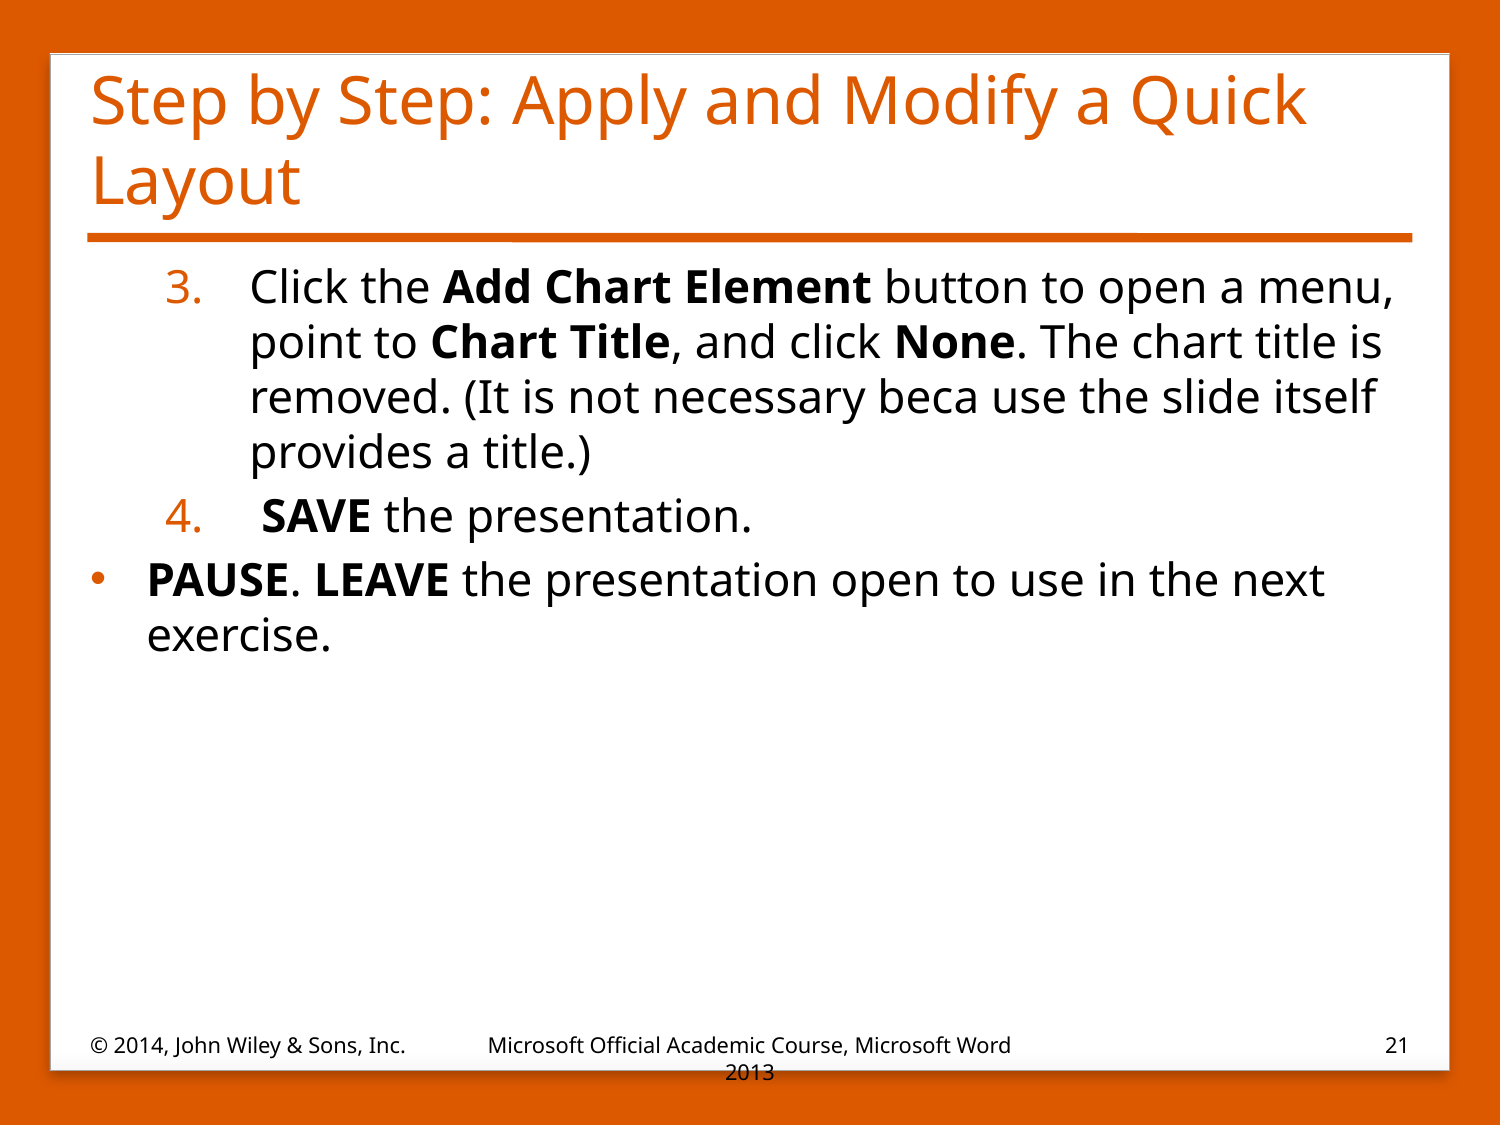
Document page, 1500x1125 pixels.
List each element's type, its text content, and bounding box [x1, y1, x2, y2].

list Click the Add Chart Element button to open a menu, point to Chart Title, and click None. The chart title is removed. (It is not necessary beca use the slide itself provides a title.) SAVE the presentation. PAUSE. LEAVE the presentation open to use in the next exercise. [75, 249, 1425, 1063]
slide_number 21 [1074, 1024, 1426, 1103]
title Step by Step: Apply and Modify a Quick Layout [74, 74, 1426, 226]
footer Microsoft Official Academic Course, Microsoft Word 2013 [449, 1024, 1051, 1103]
slide_number © 2014, John Wiley & Sons, Inc. [74, 1024, 426, 1103]
